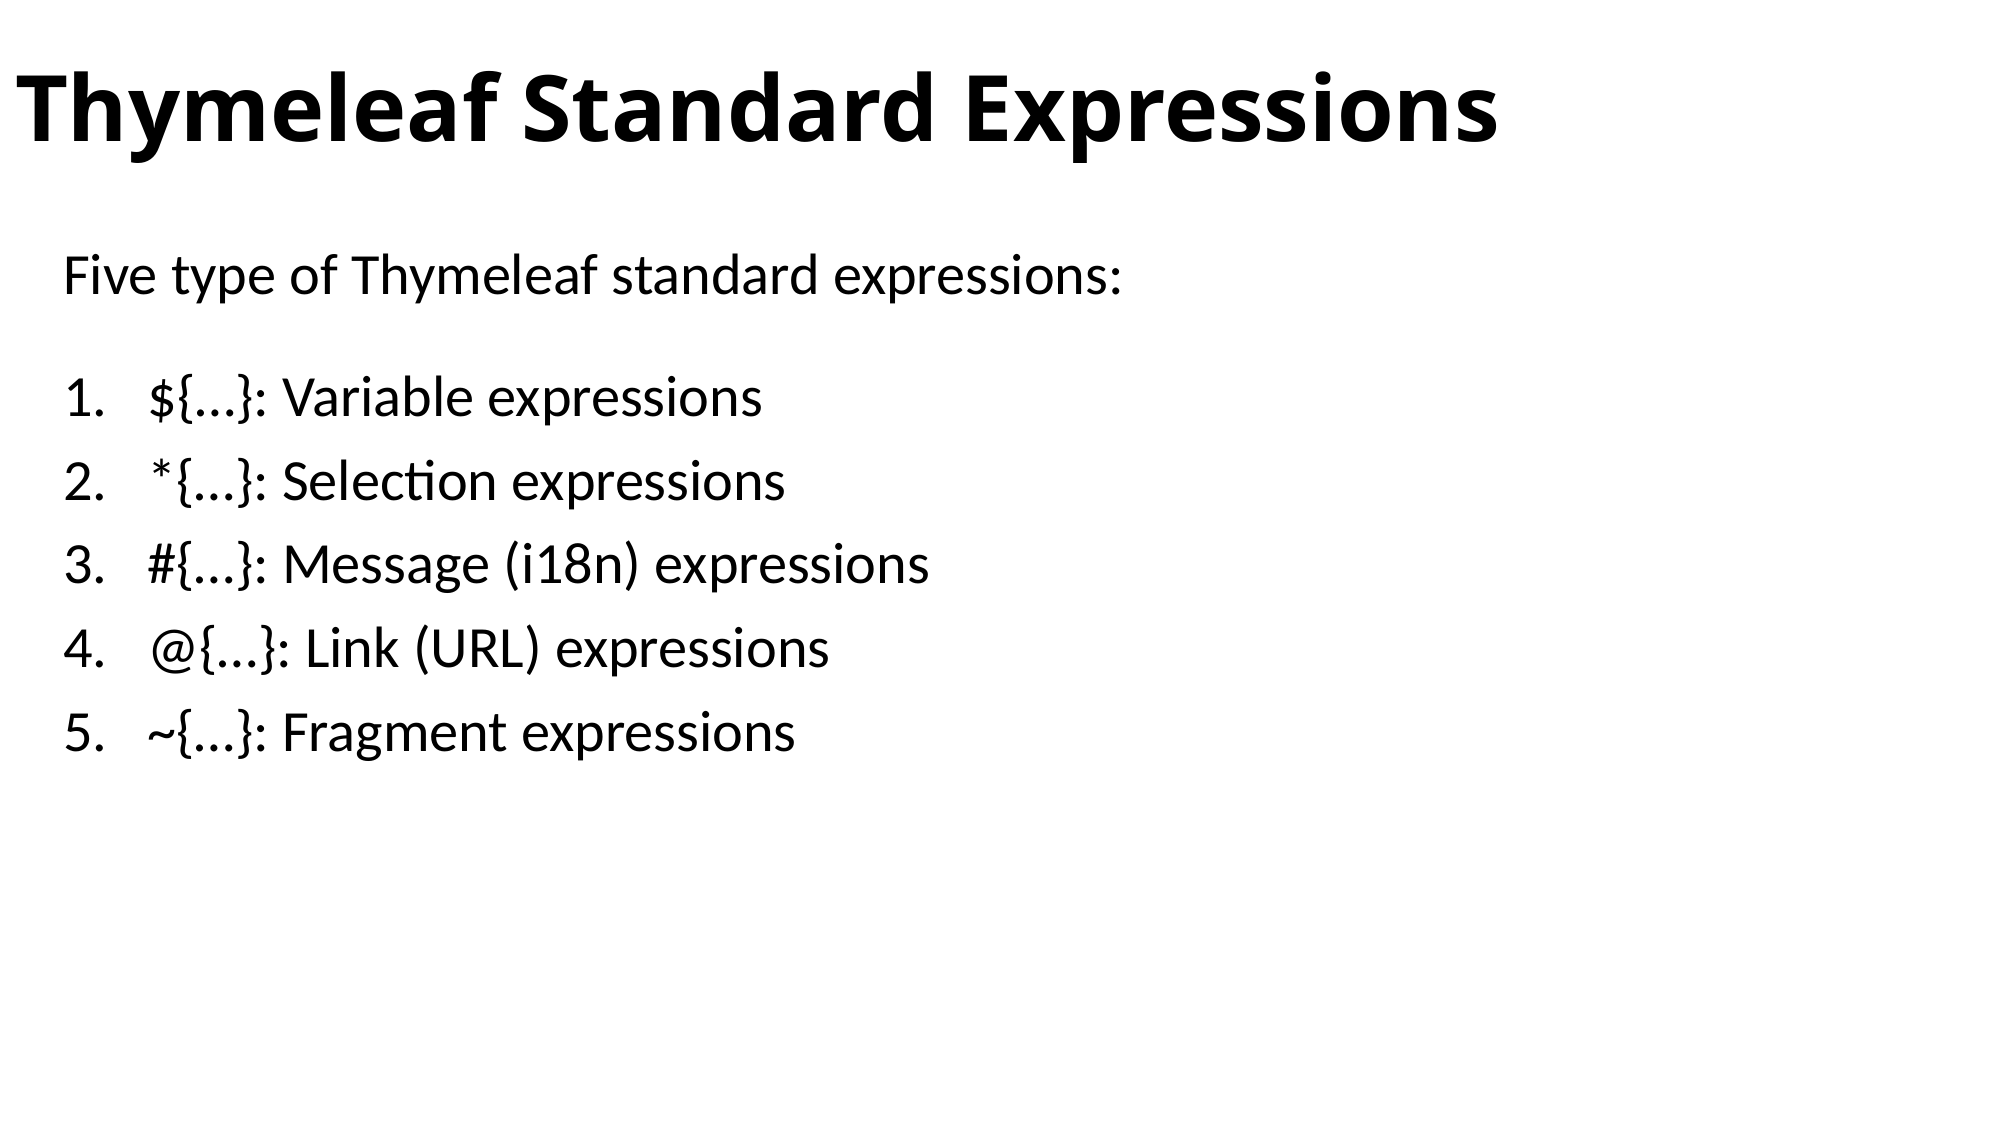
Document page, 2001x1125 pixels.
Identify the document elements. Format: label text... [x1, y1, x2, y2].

list Five type of Thymeleaf standard expressions: ${…}: Variable expressions *{…}: Selection expressions #{…}: Message (i18n) expressions @{…}: Link (URL) expressions ~{…}: Fragment expressions [48, 237, 2000, 1014]
title Thymeleaf Standard Expressions [0, 3, 2000, 221]
